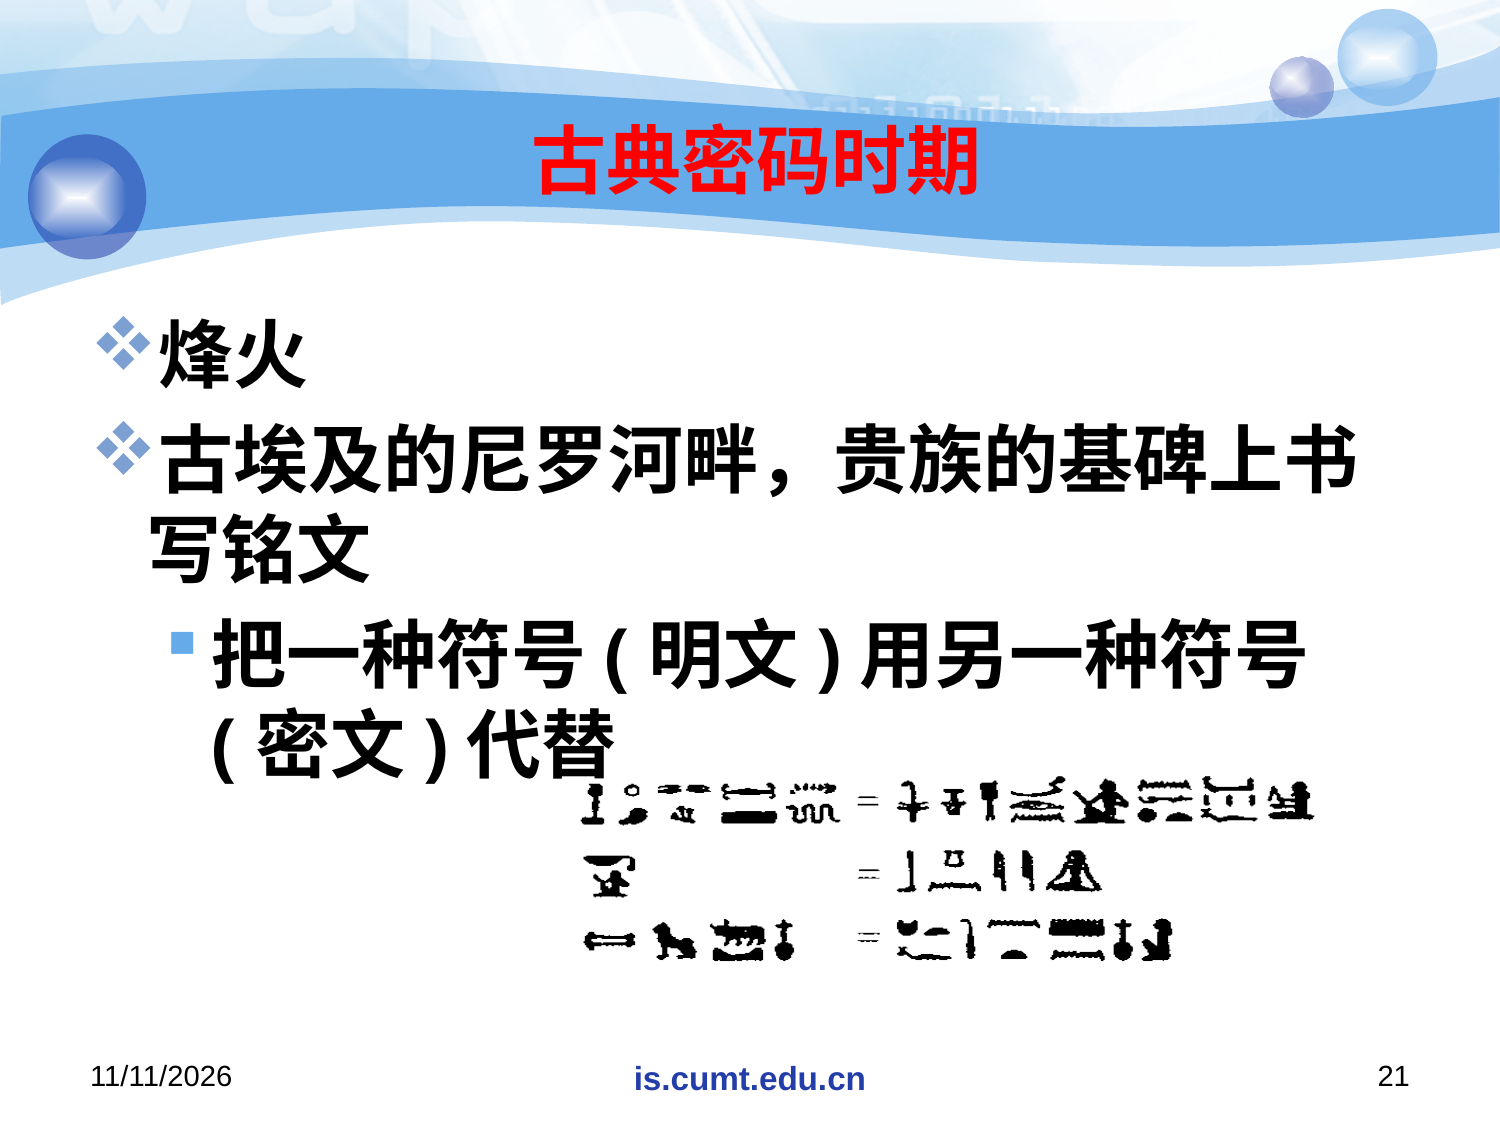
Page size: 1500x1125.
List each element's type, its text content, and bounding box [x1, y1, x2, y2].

picture [574, 774, 1340, 976]
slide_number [74, 1049, 426, 1103]
picture [0, 0, 1500, 112]
slide_number 21 [1074, 1049, 1426, 1103]
list 烽火 古埃及的尼罗河畔，贵族的基碑上书写铭文 把一种符号(明文)用另一种符号(密文)代替 [74, 299, 1426, 1038]
footer is.cumt.edu.cn [512, 1049, 988, 1103]
title 古典密码时期 [149, 112, 1363, 206]
